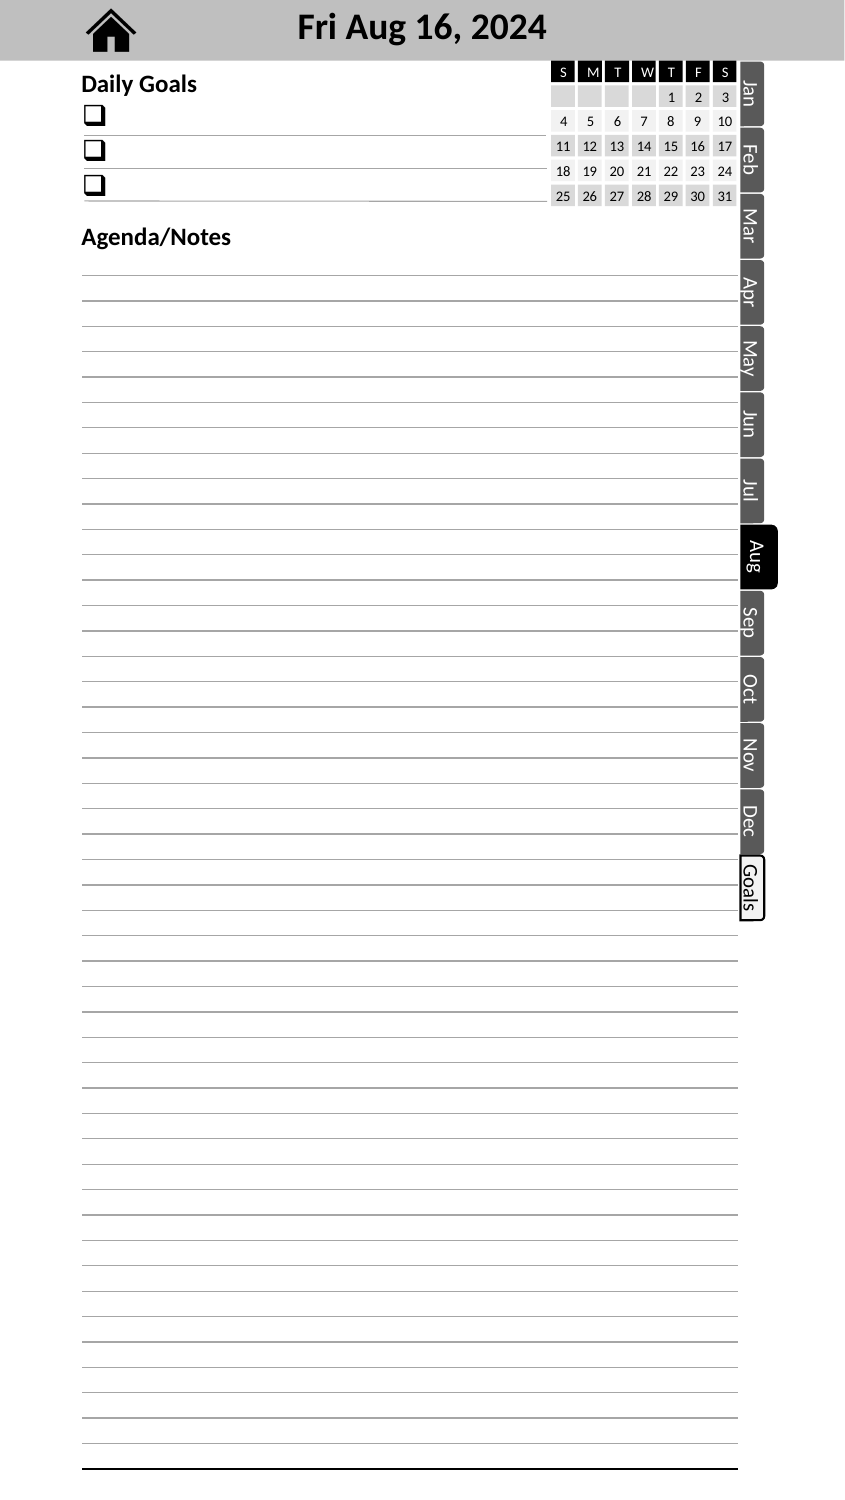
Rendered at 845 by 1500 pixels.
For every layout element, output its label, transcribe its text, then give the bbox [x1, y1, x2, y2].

picture [82, 1, 140, 59]
list Fri Aug 16, 2024 [190, 0, 655, 61]
